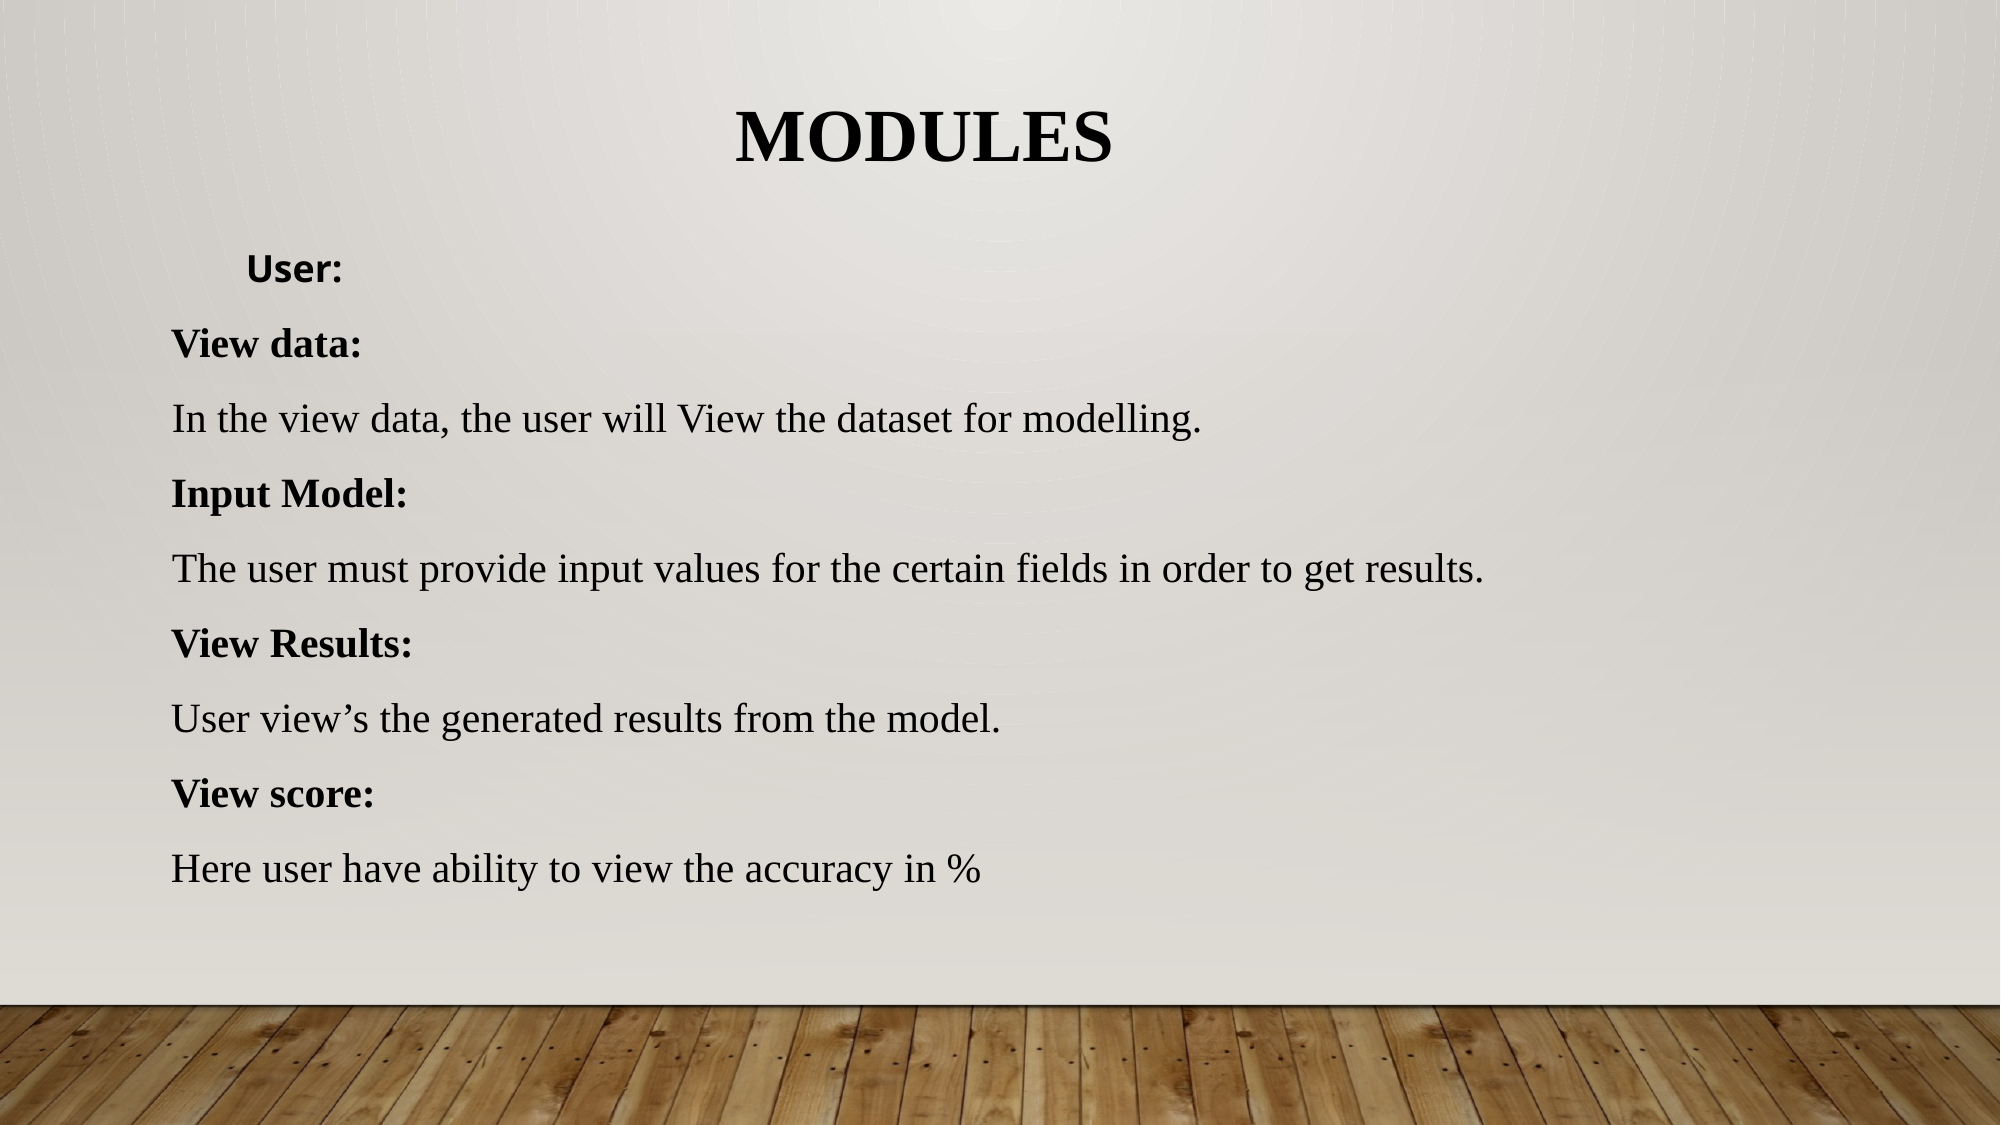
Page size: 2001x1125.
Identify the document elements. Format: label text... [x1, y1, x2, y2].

picture [0, 1005, 2000, 1125]
text_box User: View data: In the view data, the user will View the dataset for modelling. Input Model: The user must provide input values for the certain fields in order to get results. View Results: User view’s the generated results from the model. View score: Here user have ability to view the accuracy in % [81, 208, 1845, 944]
text_box MODULES [720, 79, 1466, 185]
